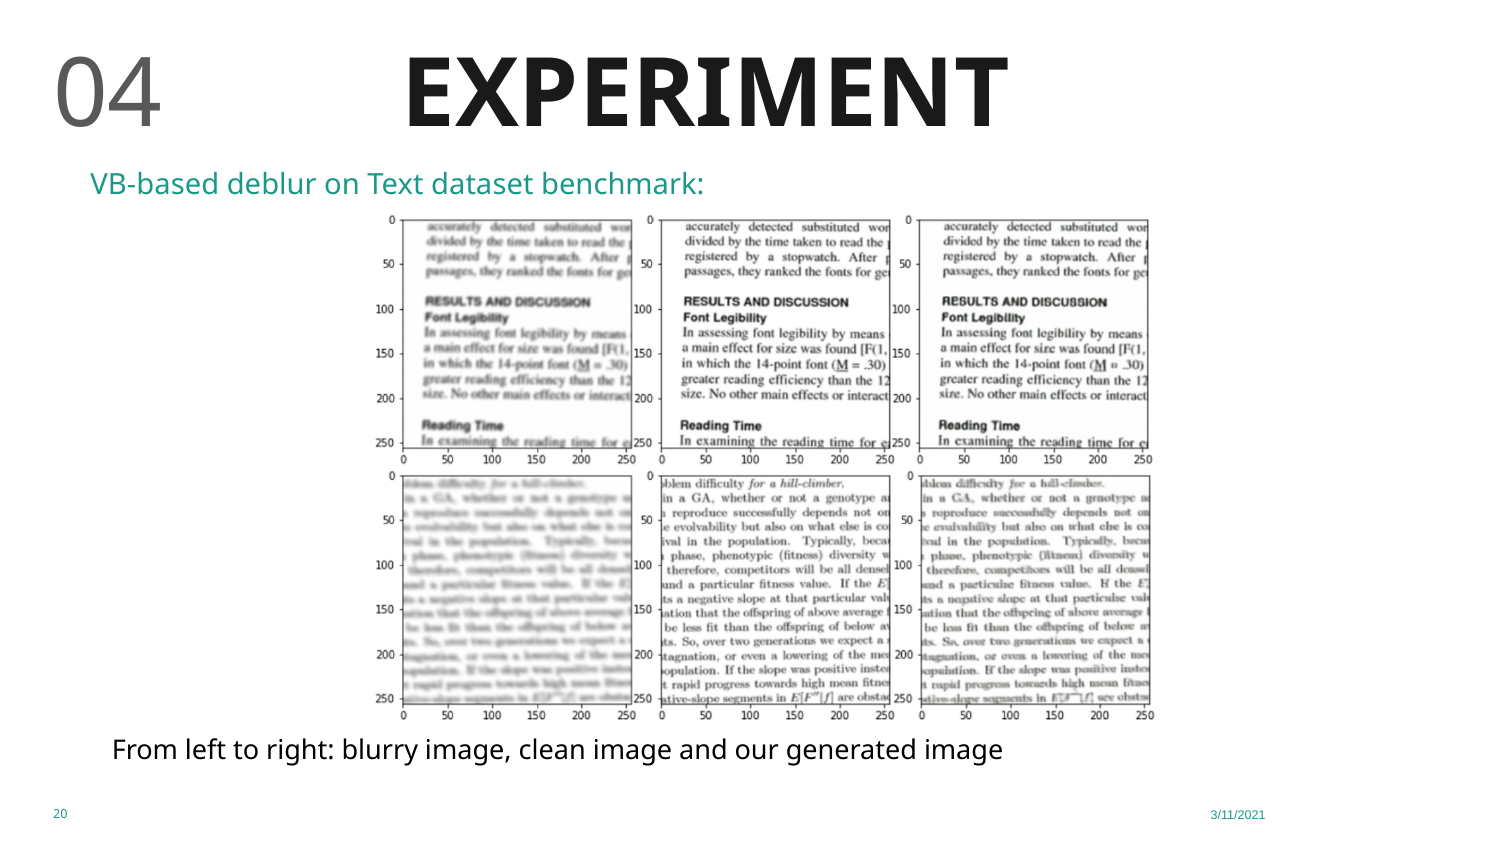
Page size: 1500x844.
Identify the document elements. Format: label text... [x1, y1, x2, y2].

slide_number ‹#› [53, 806, 113, 824]
picture [371, 203, 1161, 724]
list 04 [53, 53, 354, 350]
title EXPERIMENT [401, 53, 1435, 159]
text_box VB-based deblur on Text dataset benchmark: [75, 150, 1050, 216]
text_box From left to right: blurry image, clean image and our generated image [96, 717, 1417, 780]
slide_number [1210, 806, 1329, 824]
